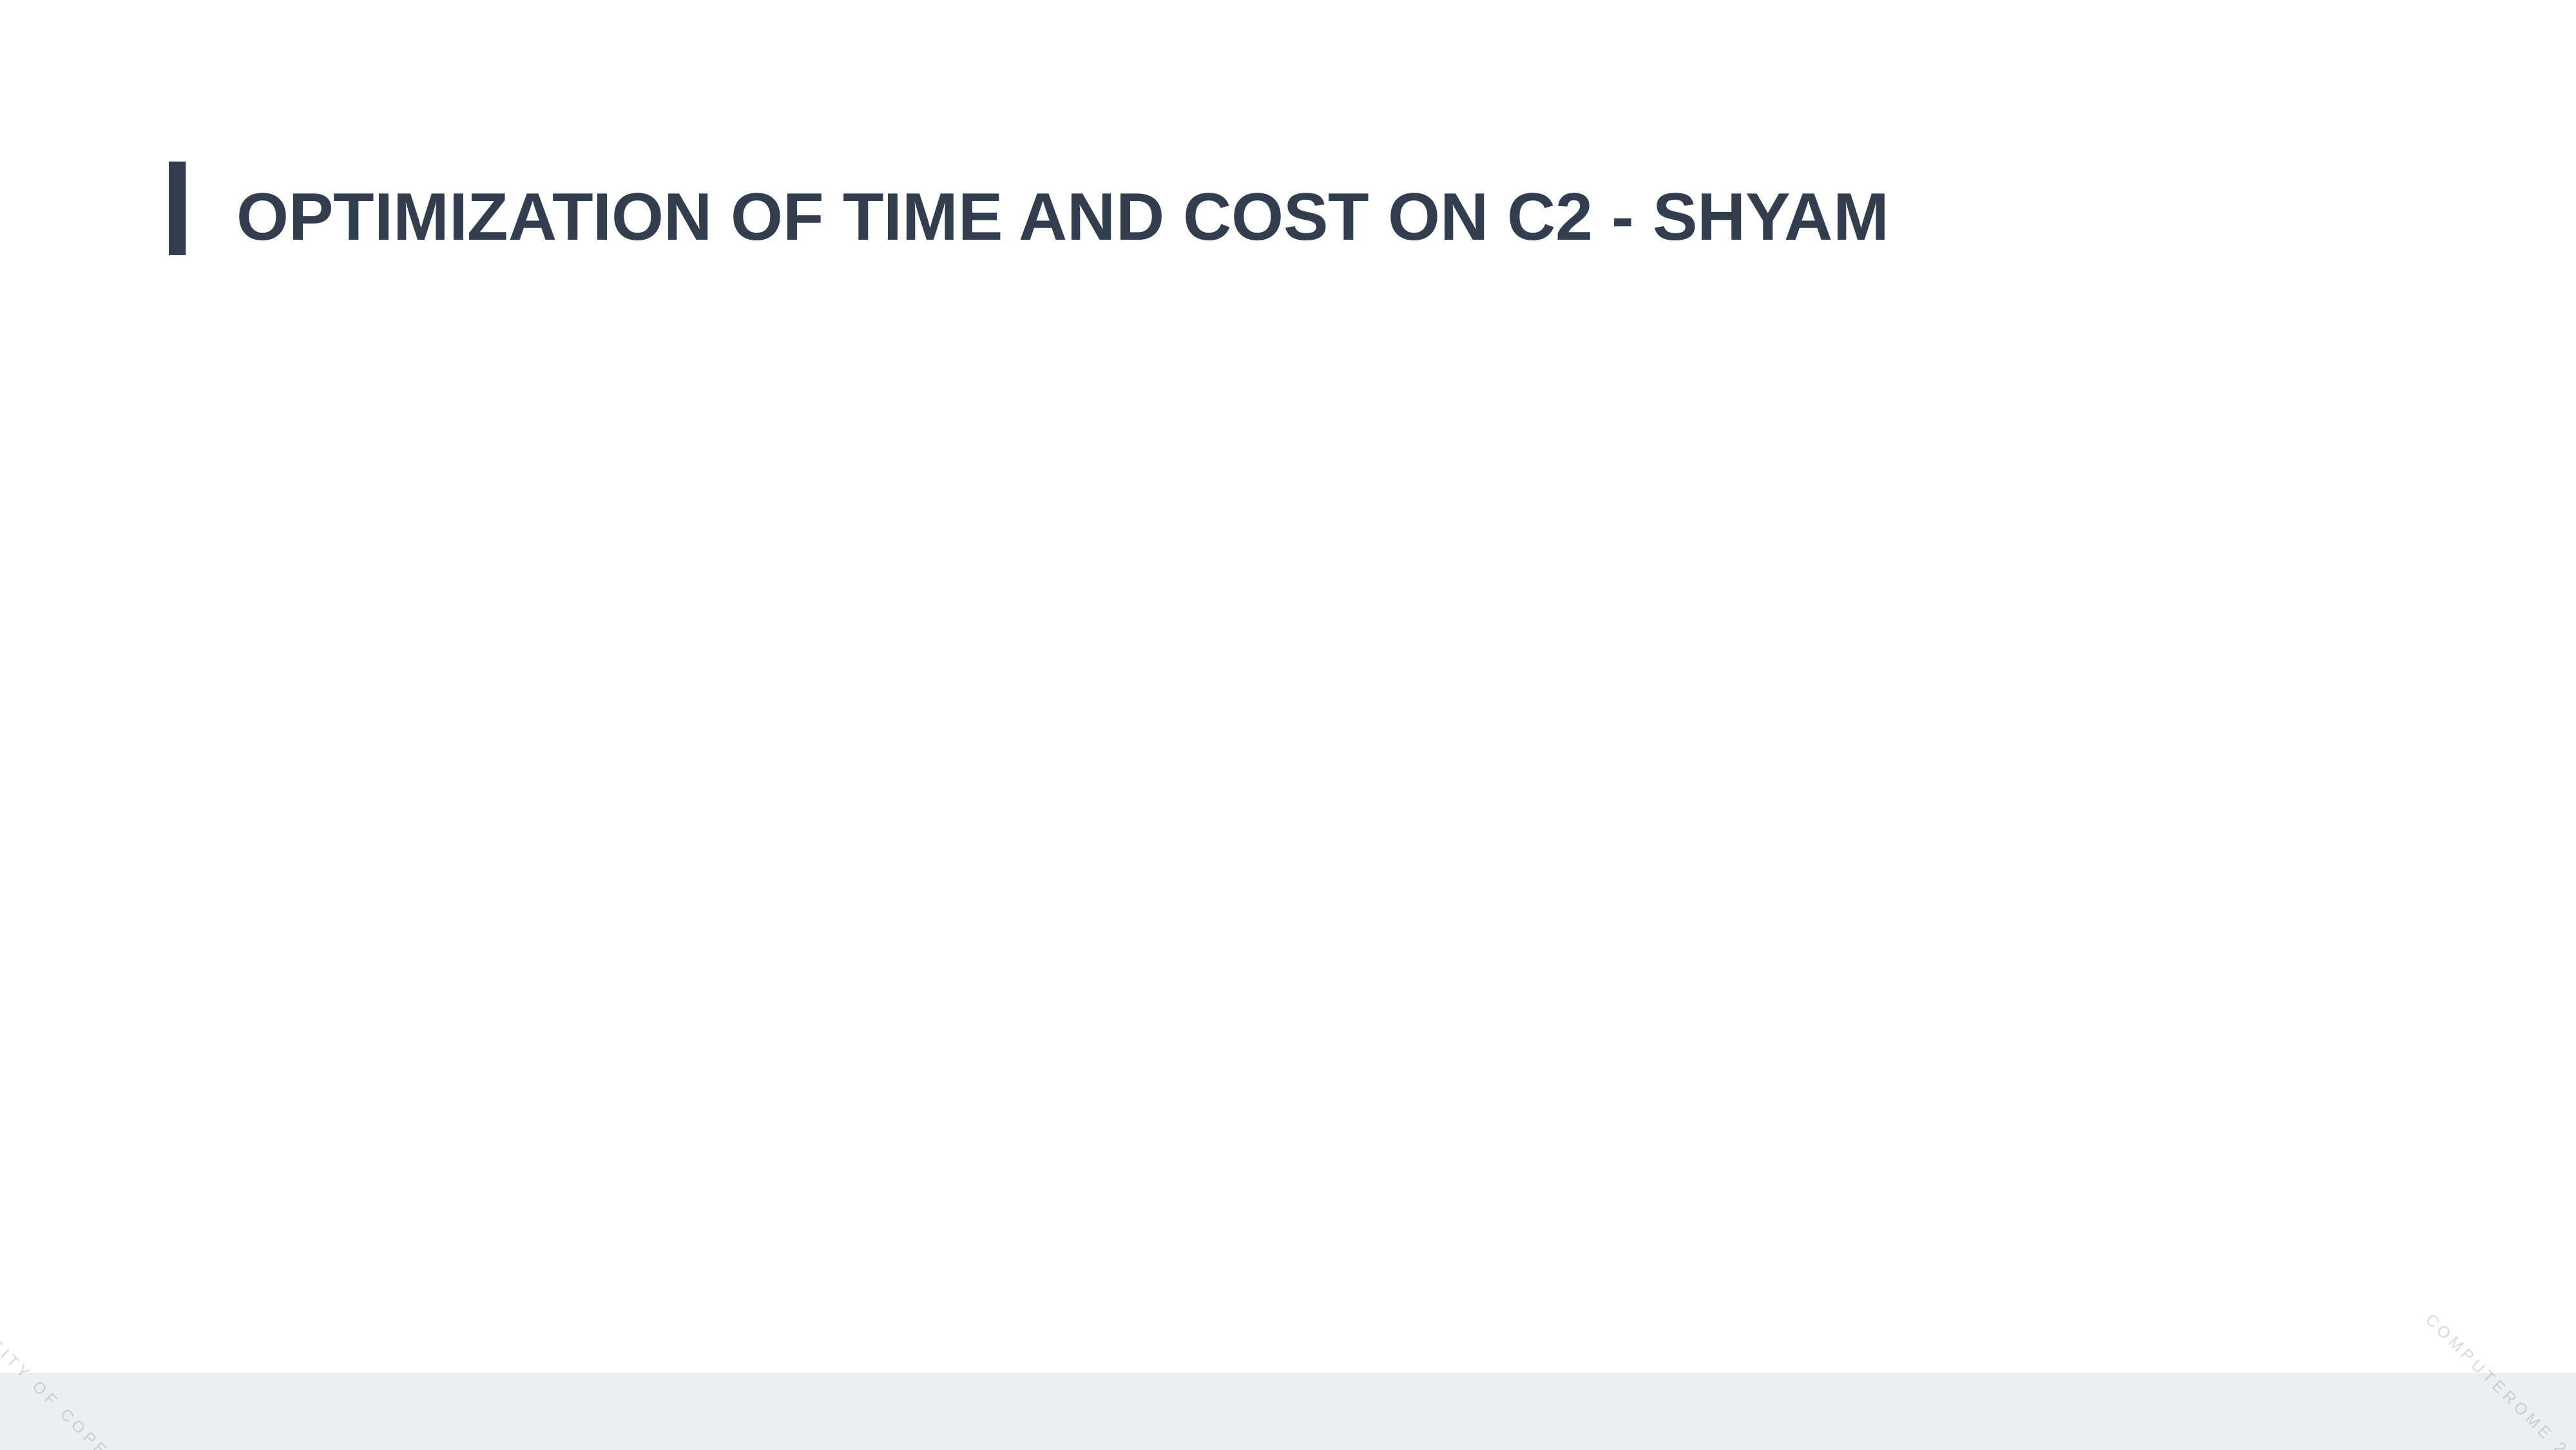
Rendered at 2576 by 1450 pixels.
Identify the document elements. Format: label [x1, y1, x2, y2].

text_box [168, 161, 2022, 259]
